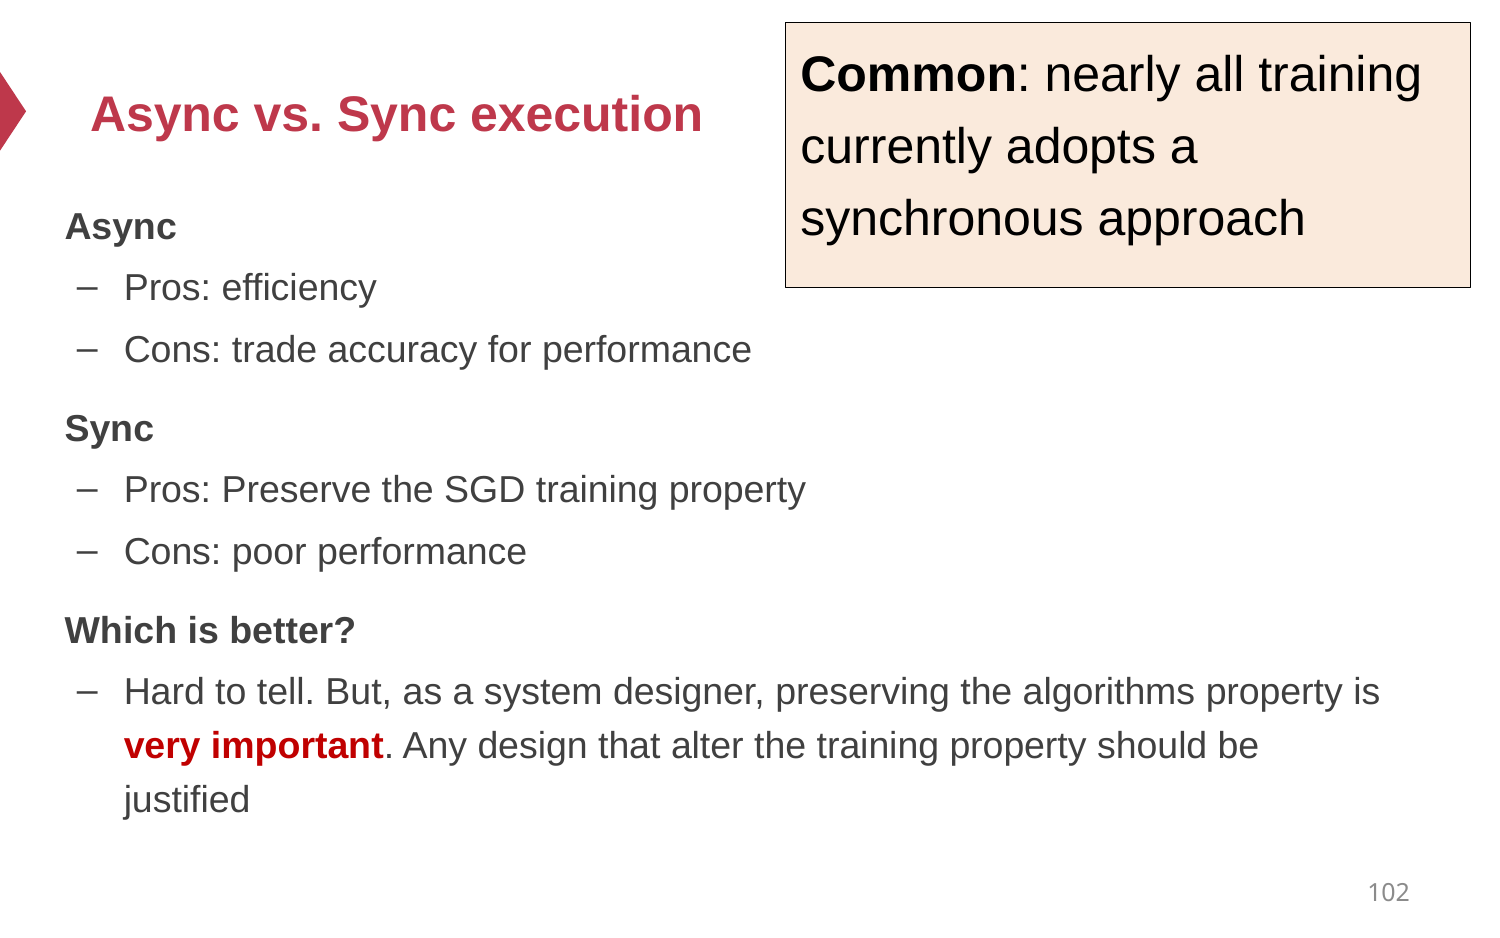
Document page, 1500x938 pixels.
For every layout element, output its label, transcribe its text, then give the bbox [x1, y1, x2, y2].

slide_number 102 [1074, 868, 1425, 919]
text_box Common: nearly all training currently adopts a synchronous approach [785, 22, 1471, 288]
title Async vs. Sync execution [75, 37, 785, 185]
list Async Pros: efficiency Cons: trade accuracy for performance Sync Pros: Preserve the SGD training property Cons: poor performance Which is better? Hard to tell. But, as a system designer, preserving the algorithms property is very important. Any design that alter the training property should be justified [49, 185, 1400, 938]
